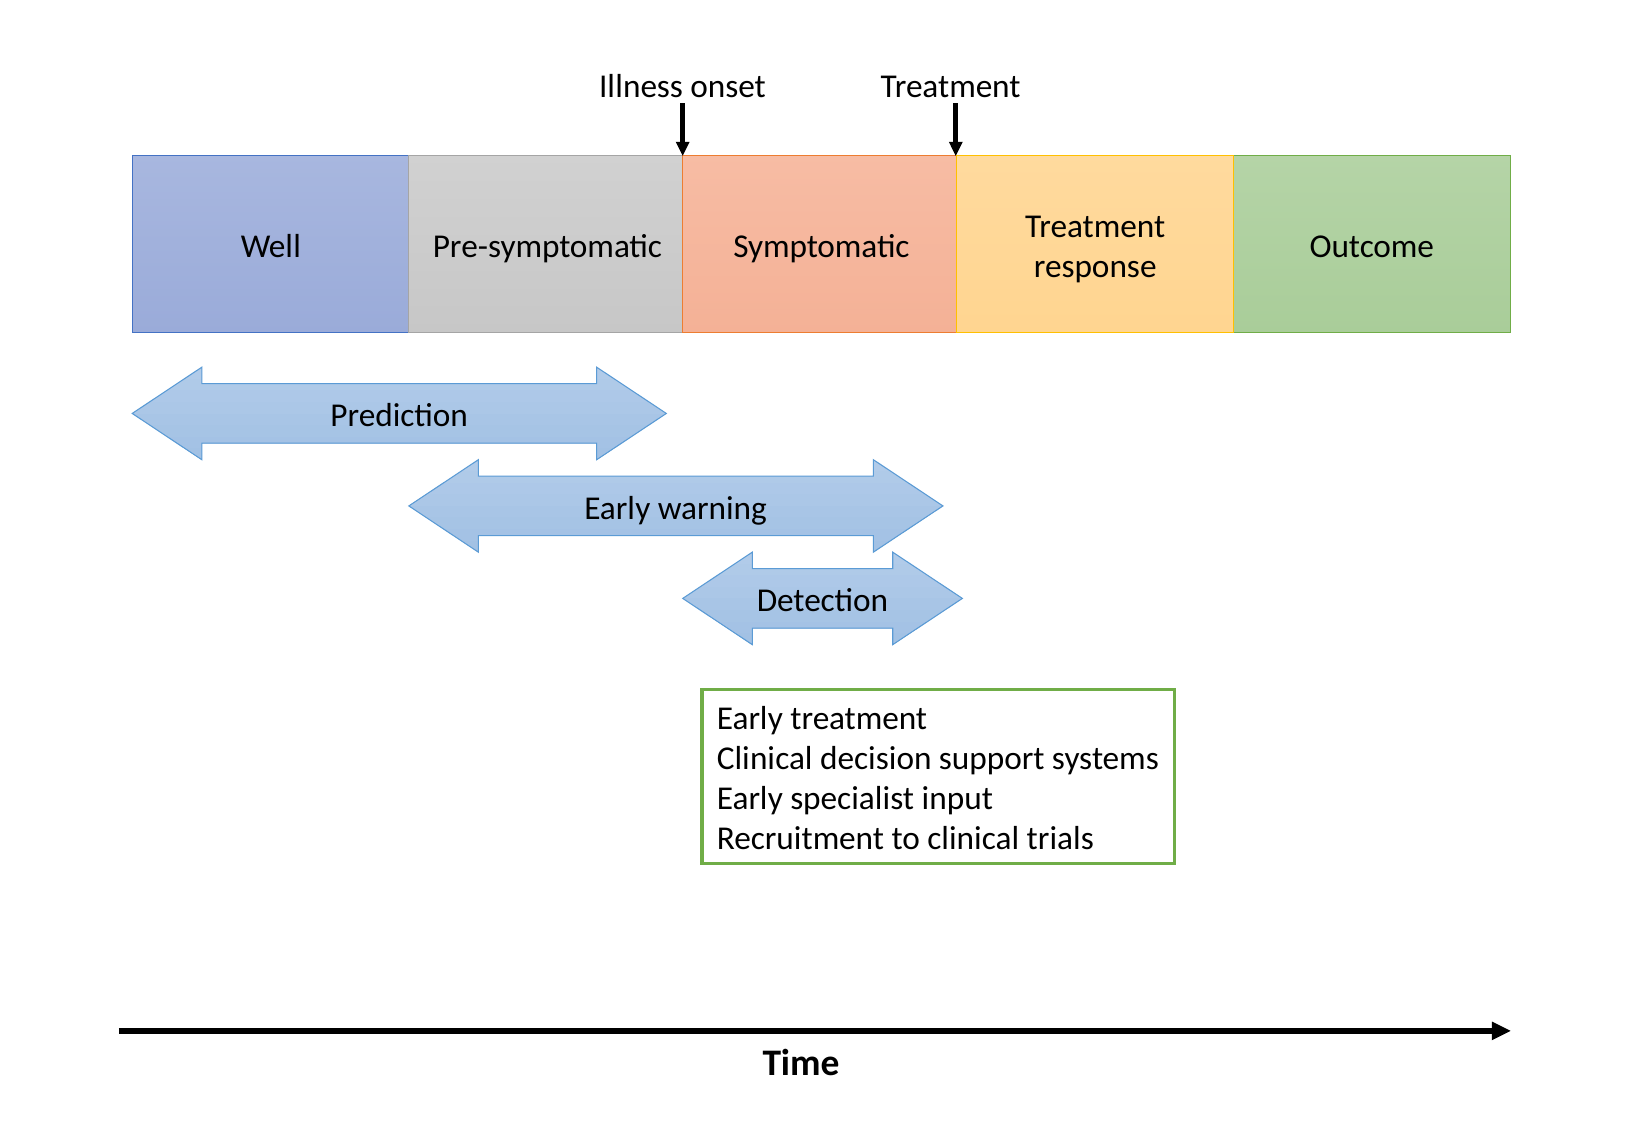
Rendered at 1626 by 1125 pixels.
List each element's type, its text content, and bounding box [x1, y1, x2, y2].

text_box Early treatment Clinical decision support systems Early specialist input Recruitment to clinical trials [701, 688, 1176, 865]
text_box Time [570, 1031, 1033, 1091]
text_box Well [132, 155, 408, 333]
text_box Early warning [407, 458, 944, 554]
text_box Treatment [819, 57, 1083, 112]
text_box Symptomatic [682, 155, 956, 333]
text_box Treatment response [956, 155, 1234, 333]
text_box Pre-symptomatic [408, 155, 682, 333]
text_box Illness onset [551, 57, 815, 112]
text_box Detection [681, 551, 964, 646]
text_box Outcome [1234, 155, 1511, 333]
text_box Prediction [131, 366, 668, 461]
